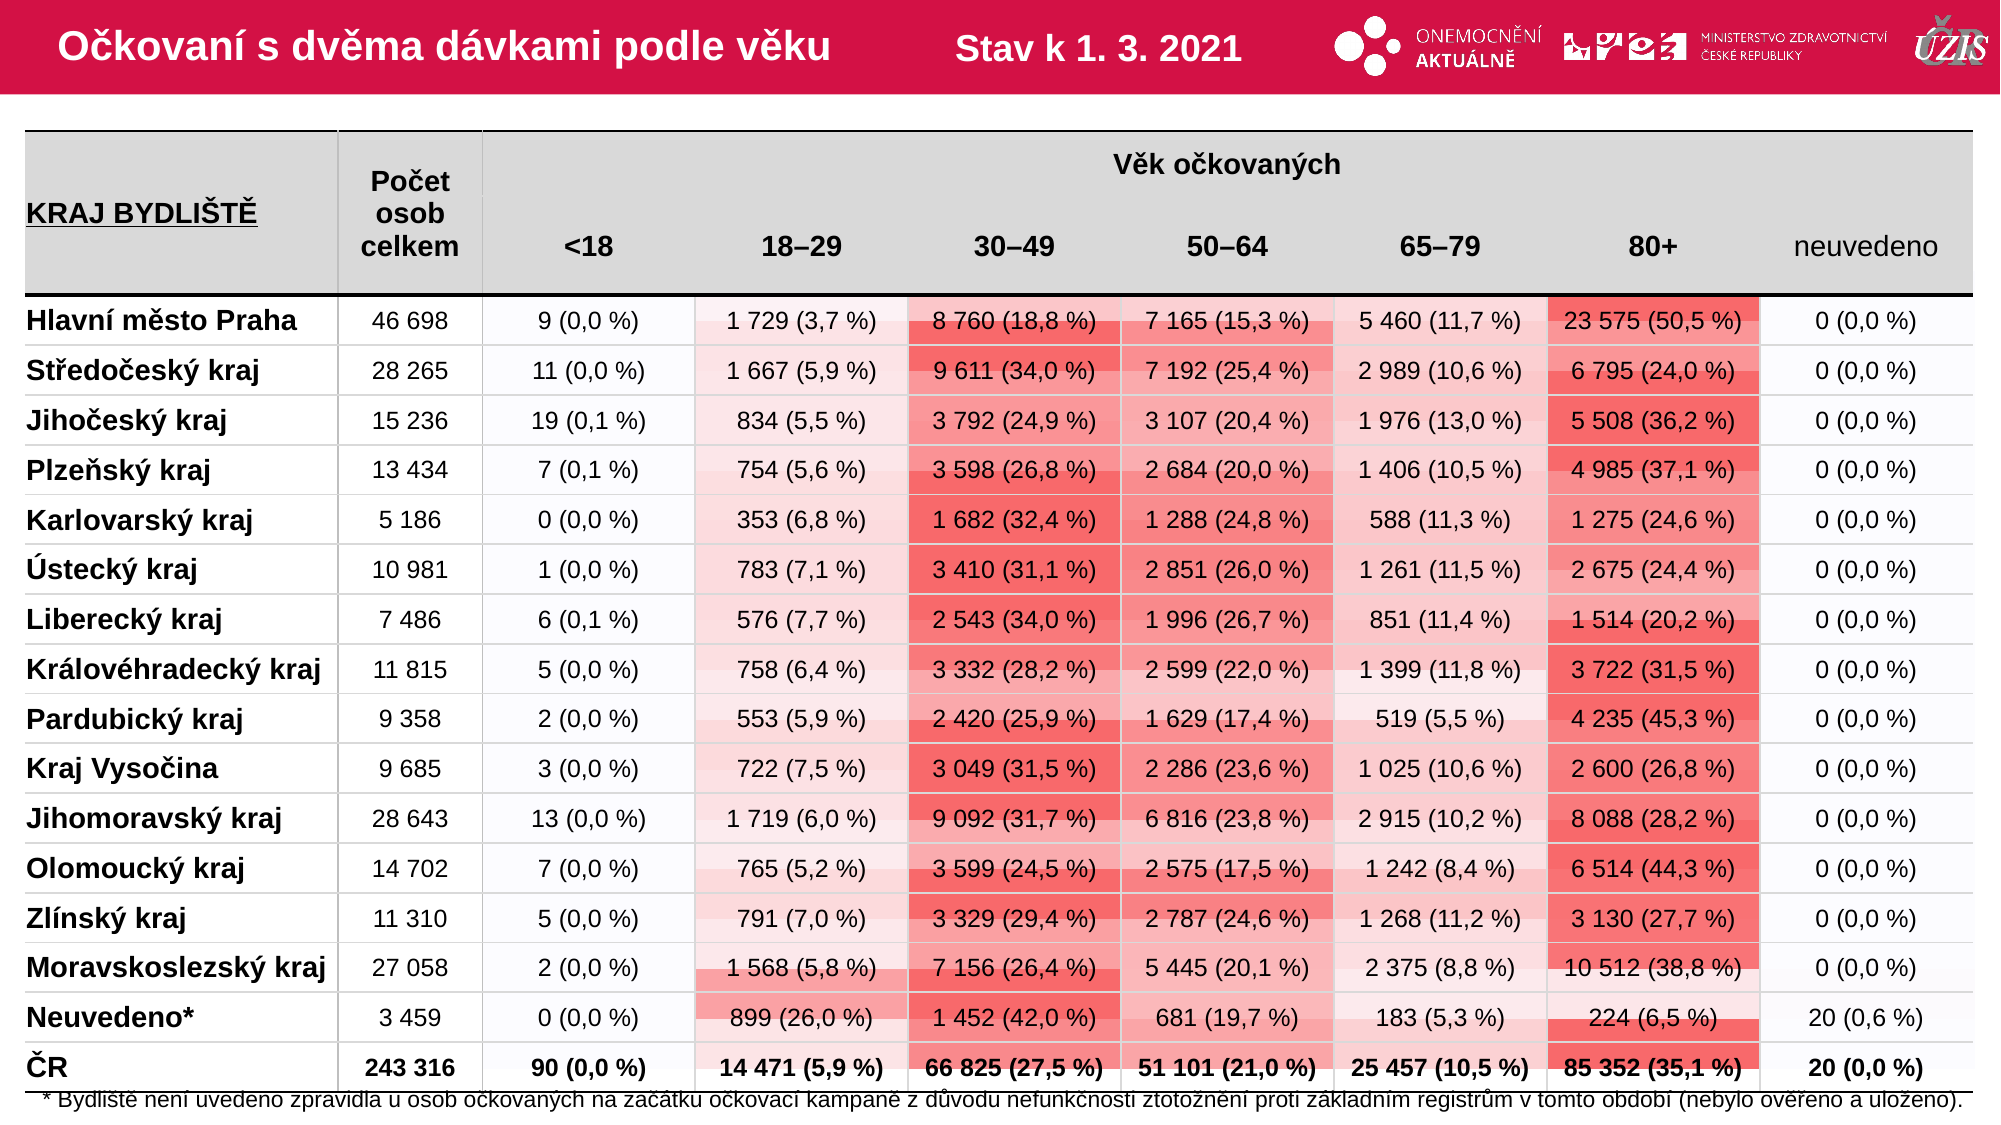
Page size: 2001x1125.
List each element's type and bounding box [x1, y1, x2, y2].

table_cell [339, 297, 482, 344]
table_cell [696, 595, 907, 643]
table_cell [1335, 645, 1546, 693]
table_cell [1761, 197, 1973, 293]
table_cell [1548, 346, 1759, 394]
table_cell [483, 894, 694, 942]
table_cell [483, 495, 694, 543]
table_cell [1335, 297, 1546, 344]
table_cell [25, 694, 337, 742]
text_box [940, 16, 1385, 77]
table_cell [1335, 595, 1546, 643]
table_cell [909, 645, 1120, 693]
table_cell [909, 595, 1120, 643]
table_cell [483, 396, 694, 444]
table_cell [25, 844, 337, 892]
table_cell [1122, 446, 1333, 494]
table_cell [25, 396, 337, 444]
table_cell [696, 744, 907, 792]
table_cell [1335, 894, 1546, 942]
table_cell [909, 346, 1120, 394]
table_cell [483, 346, 694, 394]
table_cell [25, 1043, 337, 1091]
table_cell [1335, 943, 1546, 991]
table_cell [483, 1043, 694, 1076]
table_cell [1122, 197, 1333, 293]
table_cell [339, 396, 482, 444]
table_cell [696, 197, 907, 293]
table_cell [1548, 744, 1759, 792]
table_cell [1122, 545, 1333, 593]
table_cell [1335, 495, 1546, 543]
table_cell [339, 794, 482, 842]
table_cell [483, 844, 694, 892]
table_cell [909, 396, 1120, 444]
table_cell [696, 645, 907, 693]
table_cell [1122, 595, 1333, 643]
table_cell [1122, 396, 1333, 444]
table_cell [909, 1043, 1120, 1076]
table_cell [909, 495, 1120, 543]
table_cell [1122, 694, 1333, 742]
table_cell [1335, 794, 1546, 842]
table_header [339, 132, 482, 293]
table_cell [696, 346, 907, 394]
table_cell [25, 495, 337, 543]
table_cell [339, 943, 482, 991]
table_cell [1122, 297, 1333, 344]
table_cell [1335, 993, 1546, 1041]
table_cell [1548, 1043, 1759, 1076]
table_cell [909, 993, 1120, 1041]
table_cell [1335, 844, 1546, 892]
table_cell [25, 446, 337, 494]
table_cell [339, 495, 482, 543]
table_header [483, 132, 1973, 195]
table_cell [1548, 694, 1759, 742]
table_cell [696, 297, 907, 344]
table_cell [909, 744, 1120, 792]
table_cell [909, 694, 1120, 742]
table_cell [339, 1043, 482, 1076]
table_cell [339, 645, 482, 693]
table_cell [909, 446, 1120, 494]
table_cell [909, 894, 1120, 942]
table_cell [25, 993, 337, 1041]
table_cell [339, 595, 482, 643]
table_cell [25, 744, 337, 792]
picture [1385, 16, 1542, 76]
table_cell [1122, 794, 1333, 842]
table_cell [339, 545, 482, 593]
table_cell [1548, 794, 1759, 842]
table_cell [1335, 197, 1546, 293]
table_cell [339, 844, 482, 892]
table_cell [1548, 297, 1759, 344]
table_cell [339, 744, 482, 792]
table_cell [339, 346, 482, 394]
table_cell [483, 794, 694, 842]
table_cell [909, 297, 1120, 344]
table_cell [1122, 993, 1333, 1041]
table_cell [1335, 744, 1546, 792]
table_cell [25, 545, 337, 593]
table_cell [1335, 346, 1546, 394]
table_cell [696, 894, 907, 942]
table_cell [696, 794, 907, 842]
table_cell [25, 794, 337, 842]
table_cell [1122, 346, 1333, 394]
table_cell [696, 844, 907, 892]
picture [1915, 15, 1989, 66]
table_cell [696, 495, 907, 543]
table_cell [696, 943, 907, 991]
table_header [25, 132, 337, 293]
table_cell [483, 197, 694, 293]
table_cell [339, 993, 482, 1041]
table_cell [1548, 595, 1759, 643]
table_cell [696, 396, 907, 444]
table_cell [1761, 297, 1975, 1076]
table_cell [1335, 396, 1546, 444]
table_cell [339, 894, 482, 942]
picture [1563, 31, 1888, 60]
table_cell [696, 1043, 907, 1076]
table_cell [1335, 545, 1546, 593]
table_cell [339, 446, 482, 494]
table_cell [909, 794, 1120, 842]
table_cell [483, 545, 694, 593]
table_cell [1548, 545, 1759, 593]
table_cell [1122, 943, 1333, 991]
table_cell [909, 844, 1120, 892]
text_box [27, 1076, 1980, 1119]
table_cell [1548, 943, 1759, 991]
table_cell [1335, 1043, 1546, 1076]
table_cell [25, 894, 337, 942]
table_cell [483, 446, 694, 494]
table_cell [339, 694, 482, 742]
table_cell [1548, 645, 1759, 693]
table_cell [696, 545, 907, 593]
table_cell [1548, 894, 1759, 942]
table_cell [1548, 844, 1759, 892]
table_cell [483, 943, 694, 991]
table_cell [909, 545, 1120, 593]
table_cell [909, 943, 1120, 991]
table_cell [25, 595, 337, 643]
table_cell [483, 993, 694, 1041]
table_cell [1548, 446, 1759, 494]
table_cell [1122, 1043, 1333, 1076]
table_cell [1548, 197, 1759, 293]
table_cell [25, 346, 337, 394]
table_cell [909, 197, 1120, 293]
table_cell [1548, 495, 1759, 543]
table_cell [483, 694, 694, 742]
table_cell [25, 943, 337, 991]
table_cell [1122, 744, 1333, 792]
table_cell [25, 297, 337, 344]
table_cell [483, 645, 694, 693]
title [42, 0, 1262, 95]
table_cell [1548, 396, 1759, 444]
table_cell [25, 645, 337, 693]
table_cell [1122, 844, 1333, 892]
table_cell [1122, 495, 1333, 543]
table_cell [696, 993, 907, 1041]
table_cell [483, 297, 694, 344]
table_cell [1335, 694, 1546, 742]
table_cell [1122, 645, 1333, 693]
table_cell [483, 744, 694, 792]
table_cell [1335, 446, 1546, 494]
table_cell [696, 694, 907, 742]
table_cell [1122, 894, 1333, 942]
table_cell [696, 446, 907, 494]
table_cell [1548, 993, 1759, 1041]
table_cell [483, 595, 694, 643]
